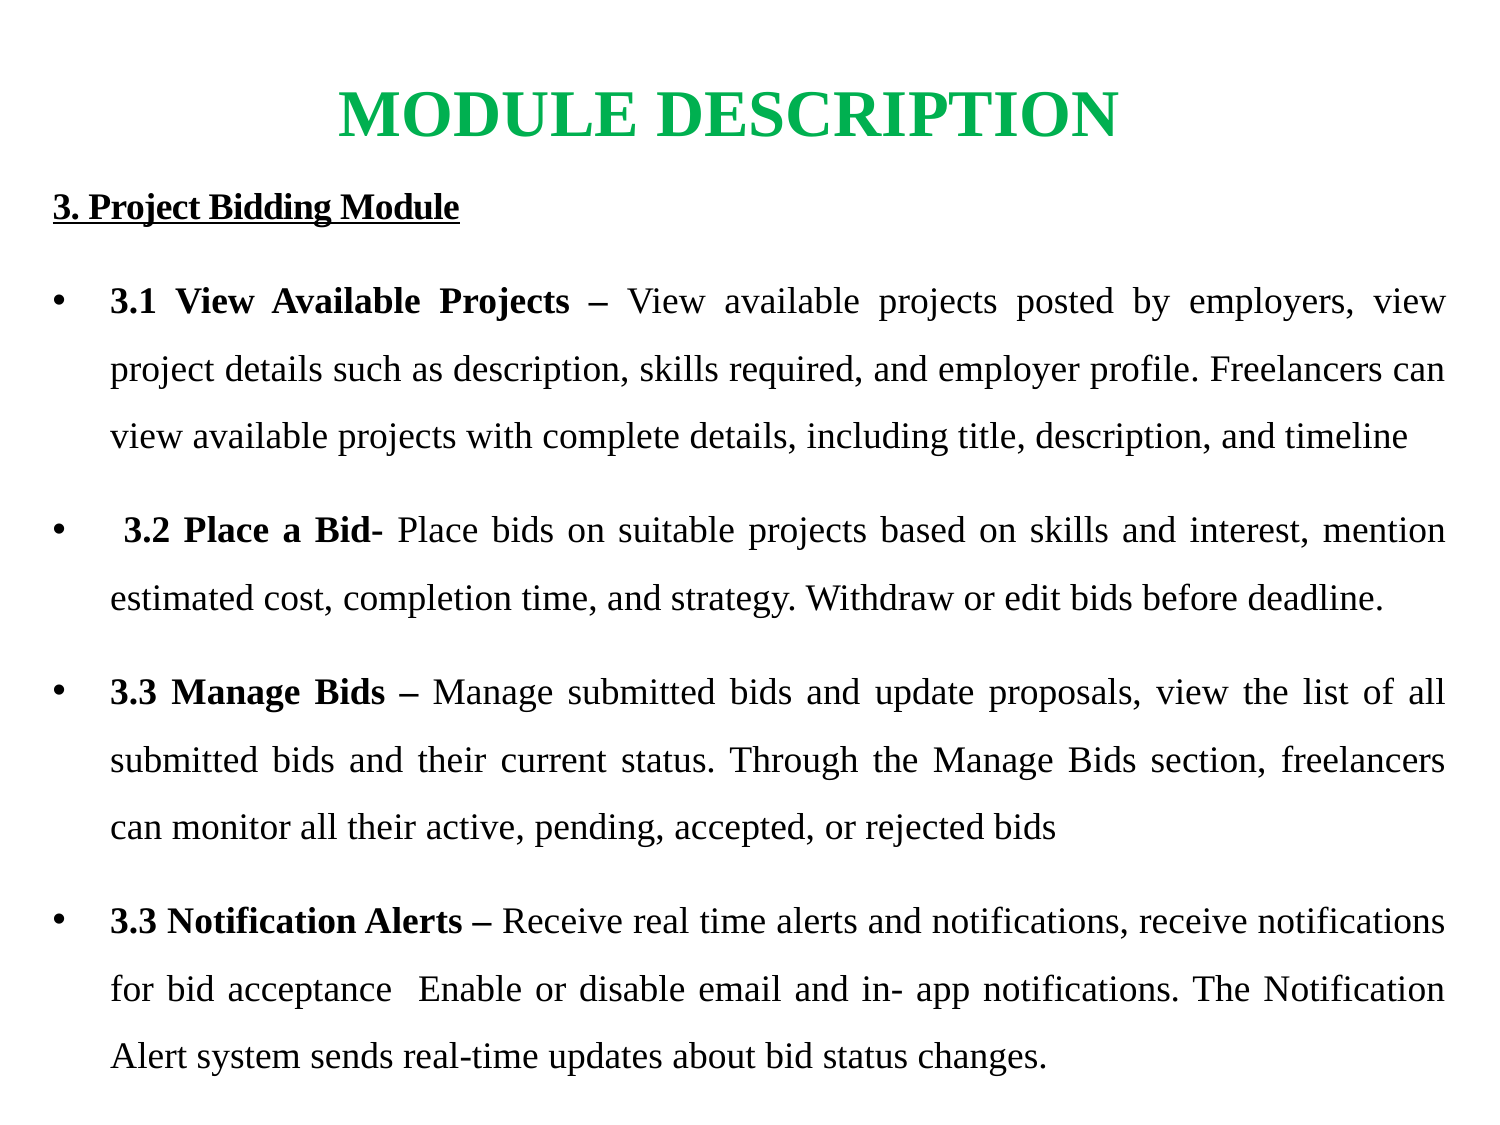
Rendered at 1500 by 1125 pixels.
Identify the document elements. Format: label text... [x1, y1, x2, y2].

text_box MODULE DESCRIPTION [54, 16, 1405, 204]
list 3. Project Bidding Module 3.1 View Available Projects – View available projects posted by employers, view project details such as description, skills required, and employer profile. Freelancers can view available projects with complete details, including title, description, and timeline 3.2 Place a Bid- Place bids on suitable projects based on skills and interest, mention estimated cost, completion time, and strategy. Withdraw or edit bids before deadline. 3.3 Manage Bids – Manage submitted bids and update proposals, view the list of all submitted bids and their current status. Through the Manage Bids section, freelancers can monitor all their active, pending, accepted, or rejected bids 3.3 Notification Alerts – Receive real time alerts and notifications, receive notifications for bid acceptance Enable or disable email and in- app notifications. The Notification Alert system sends real-time updates about bid status changes. [37, 174, 1463, 1125]
